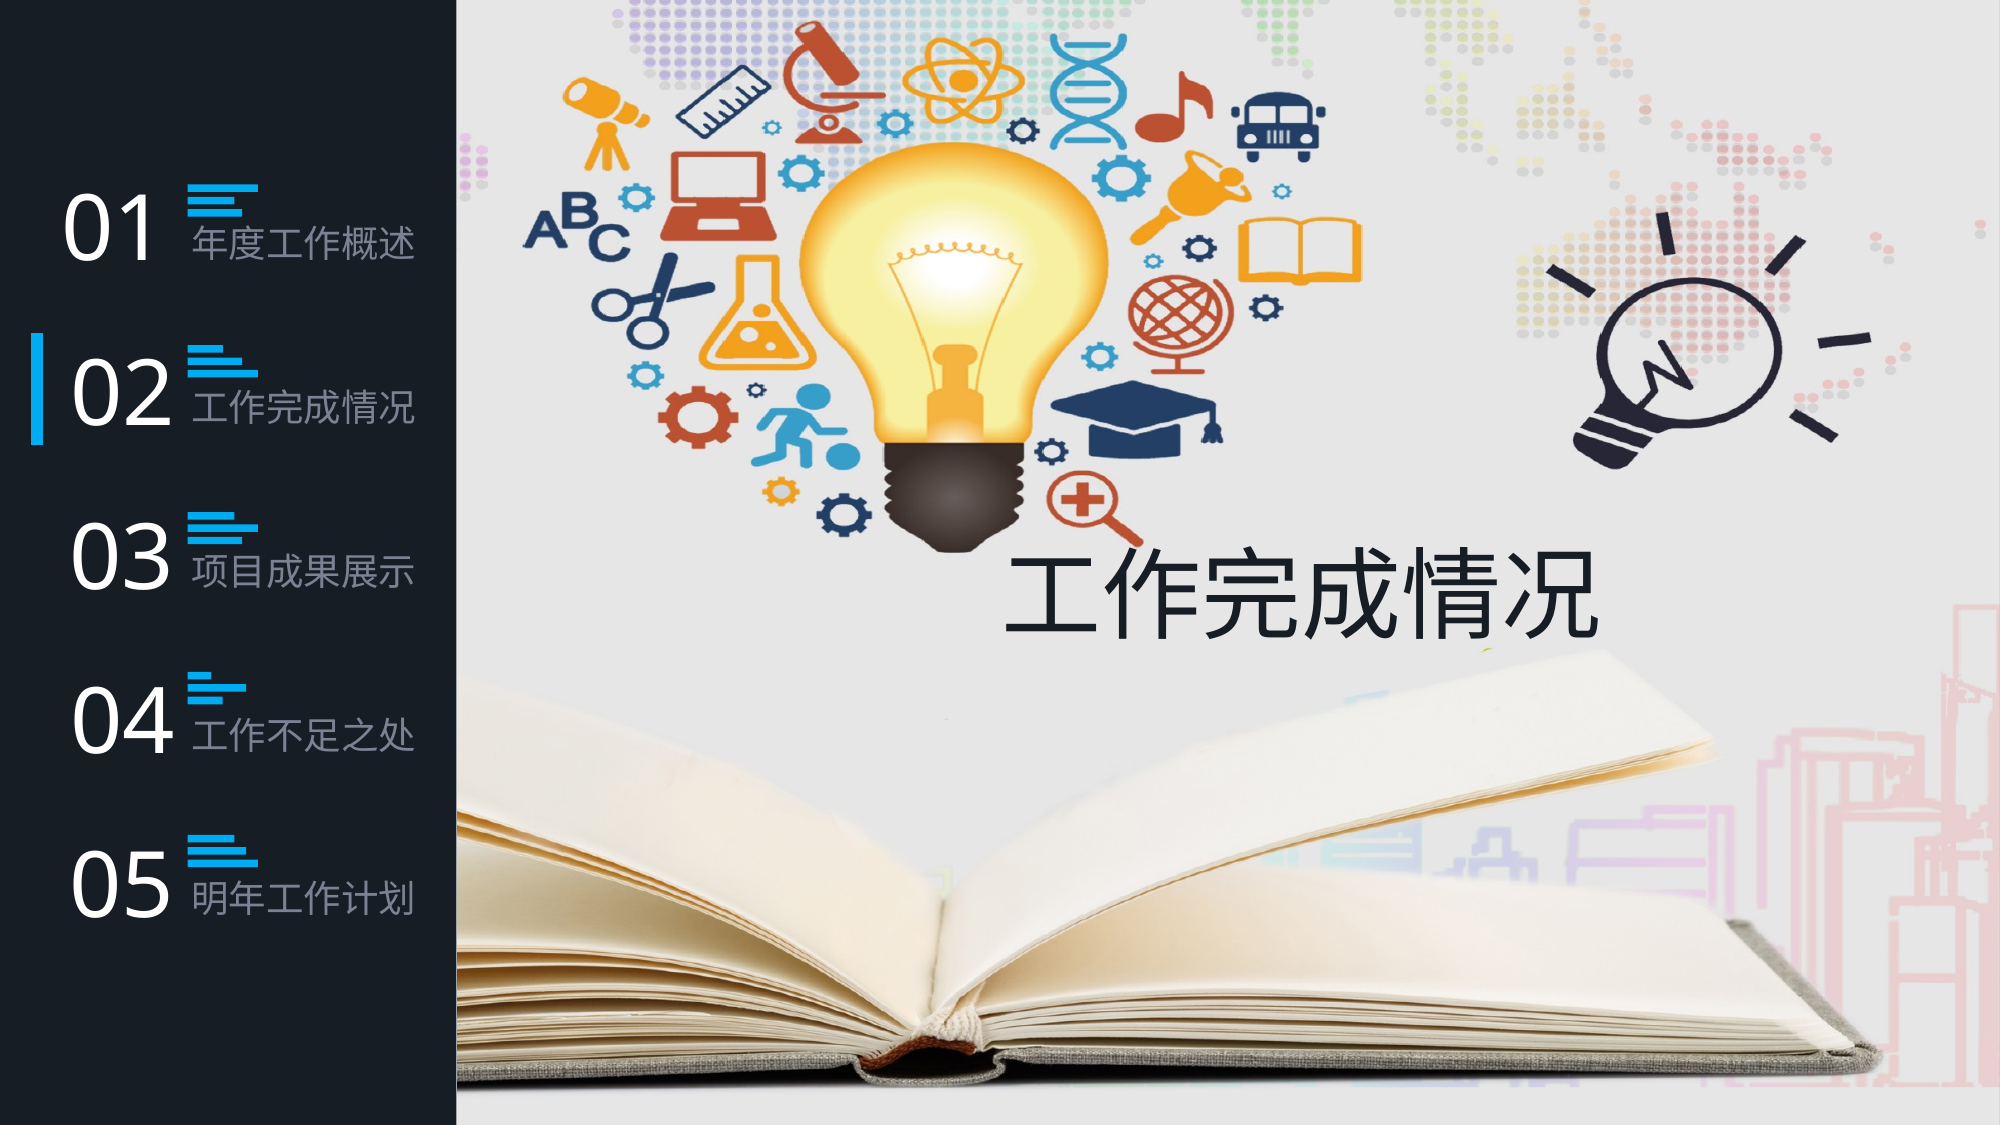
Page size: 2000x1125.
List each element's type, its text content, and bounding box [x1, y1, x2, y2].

text_box [186, 510, 237, 522]
text_box 工作不足之处 [191, 704, 432, 764]
text_box 04 [55, 654, 191, 779]
text_box [186, 522, 260, 534]
text_box [186, 858, 260, 869]
text_box 年度工作概述 [182, 212, 432, 273]
text_box [186, 682, 248, 694]
text_box [186, 833, 237, 844]
text_box 05 [54, 818, 190, 944]
text_box [186, 343, 225, 355]
text_box [186, 670, 213, 681]
text_box [186, 535, 244, 546]
text_box [186, 845, 248, 857]
text_box 02 [55, 325, 190, 451]
text_box [186, 195, 237, 206]
text_box [186, 355, 244, 367]
text_box 03 [54, 490, 190, 615]
picture [456, 0, 2000, 1125]
text_box [186, 207, 244, 219]
text_box [29, 331, 45, 447]
text_box 01 [46, 161, 182, 287]
text_box [186, 368, 260, 379]
text_box 明年工作计划 [190, 868, 432, 928]
text_box 工作完成情况 [190, 376, 432, 437]
text_box [186, 695, 225, 706]
text_box [186, 182, 260, 194]
text_box 项目成果展示 [190, 540, 432, 601]
